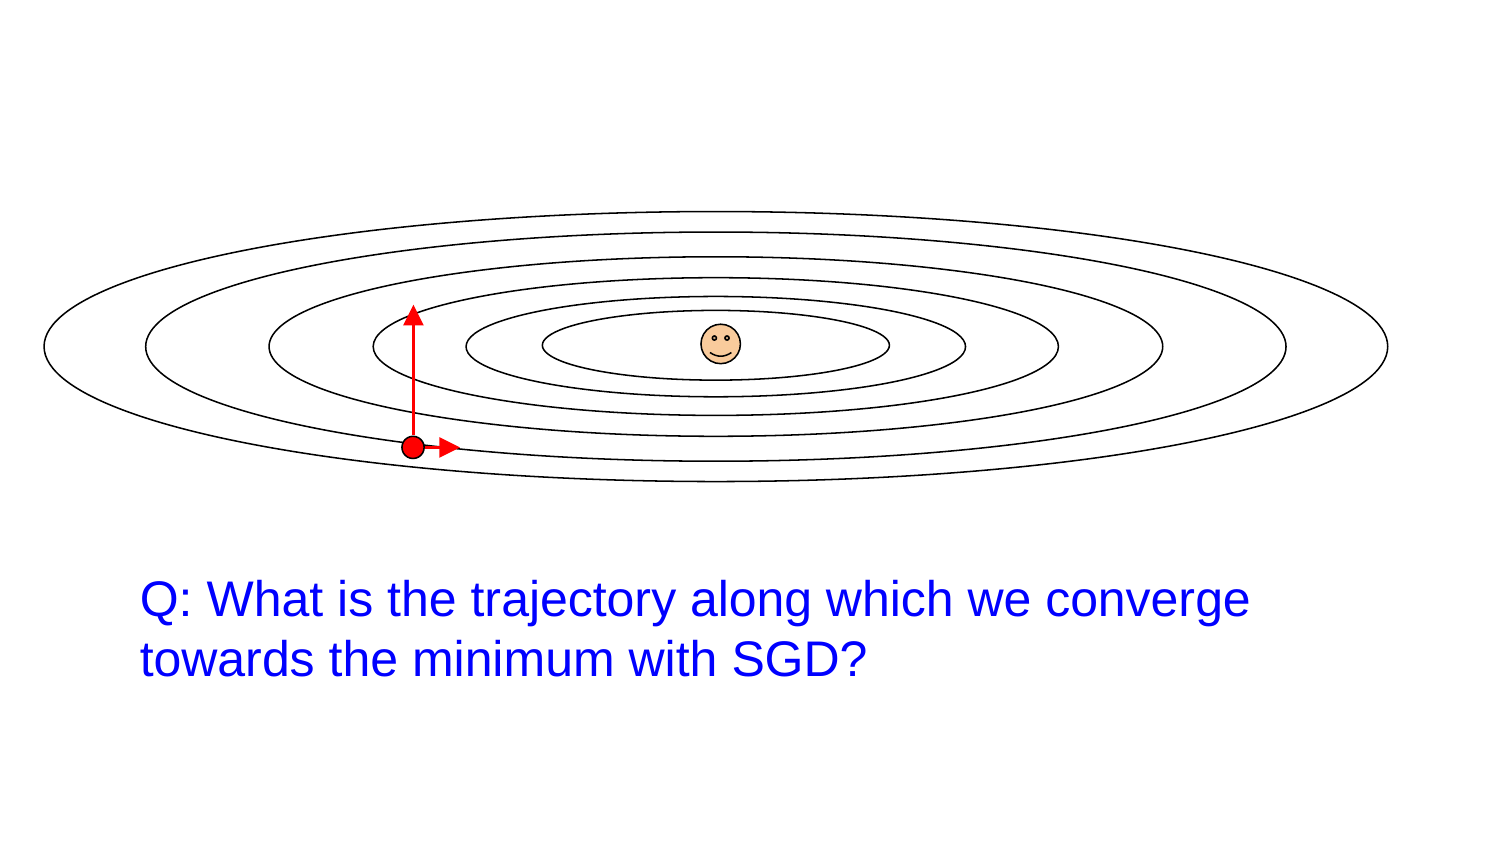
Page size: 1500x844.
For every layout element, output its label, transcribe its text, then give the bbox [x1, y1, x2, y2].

text_box [373, 316, 412, 379]
text_box [145, 232, 1287, 462]
text_box [415, 277, 1059, 416]
text_box [401, 436, 425, 459]
text_box [466, 296, 966, 397]
text_box [700, 324, 741, 364]
text_box [269, 256, 1163, 437]
text_box [44, 211, 1388, 482]
text_box Q: What is the trajectory along which we converge towards the minimum with SGD? [124, 551, 1359, 642]
